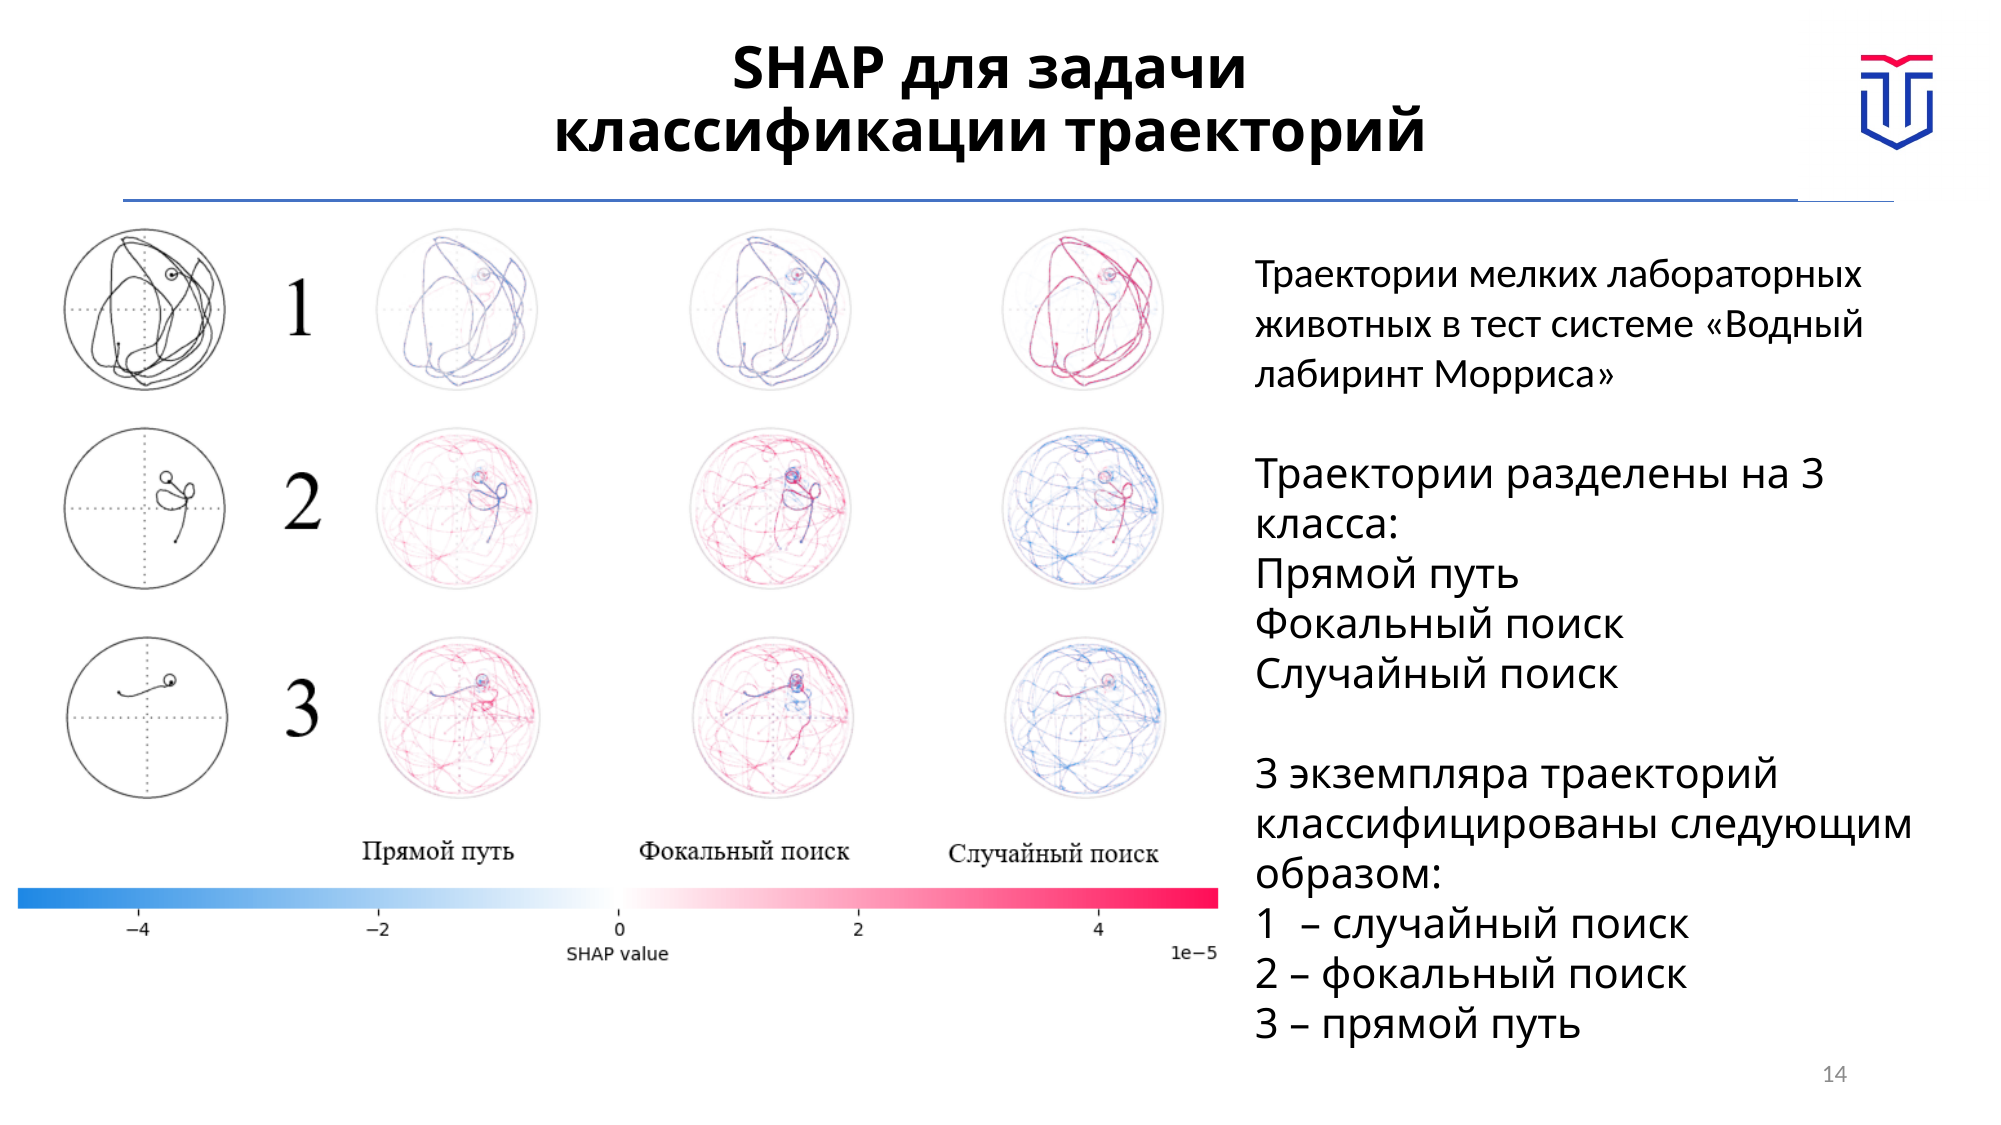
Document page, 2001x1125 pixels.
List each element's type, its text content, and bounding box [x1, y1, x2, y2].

title SHAP для задачи классификации траекторий [527, 38, 1455, 172]
text_box Траектории мелких лабораторных животных в тест системе «Водный лабиринт Морриса» Траектории разделены на 3 класса: Прямой путь Фокальный поиск Случайный поиск 3 экземпляра траекторий классифицированы следующим образом: 1 – случайный поиск 2 – фокальный поиск 3 – прямой путь [1240, 238, 1990, 1054]
picture [0, 214, 1226, 985]
picture [1798, 9, 1990, 201]
slide_number 14 [1412, 1042, 1863, 1103]
